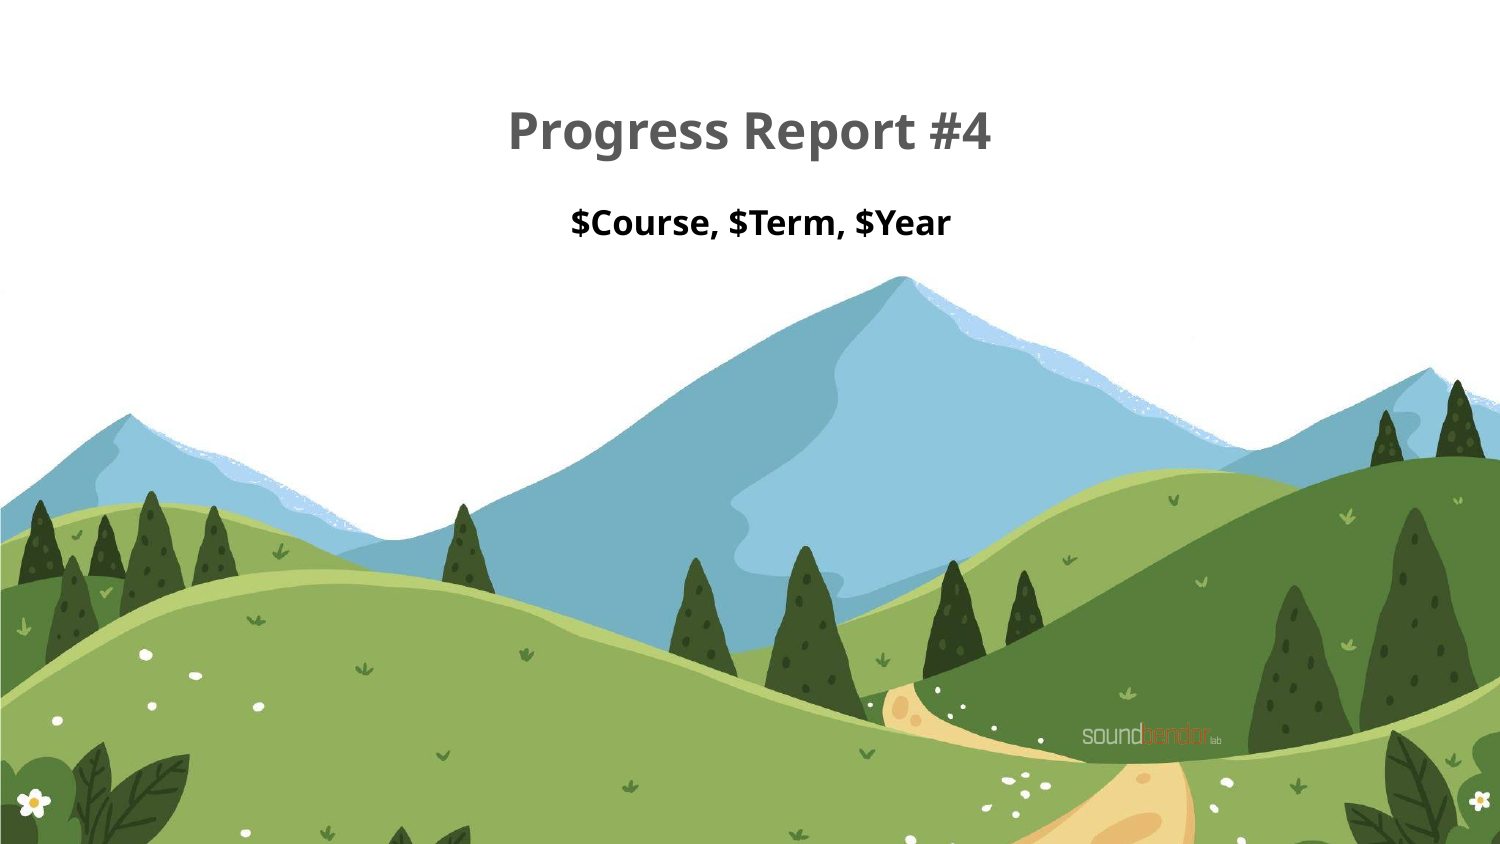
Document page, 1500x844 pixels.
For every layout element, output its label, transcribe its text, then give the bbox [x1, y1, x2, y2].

title $Course, $Term, $Year [161, 186, 1362, 258]
picture [0, 273, 1500, 844]
subtitle Progress Report #4 [150, 87, 1350, 166]
